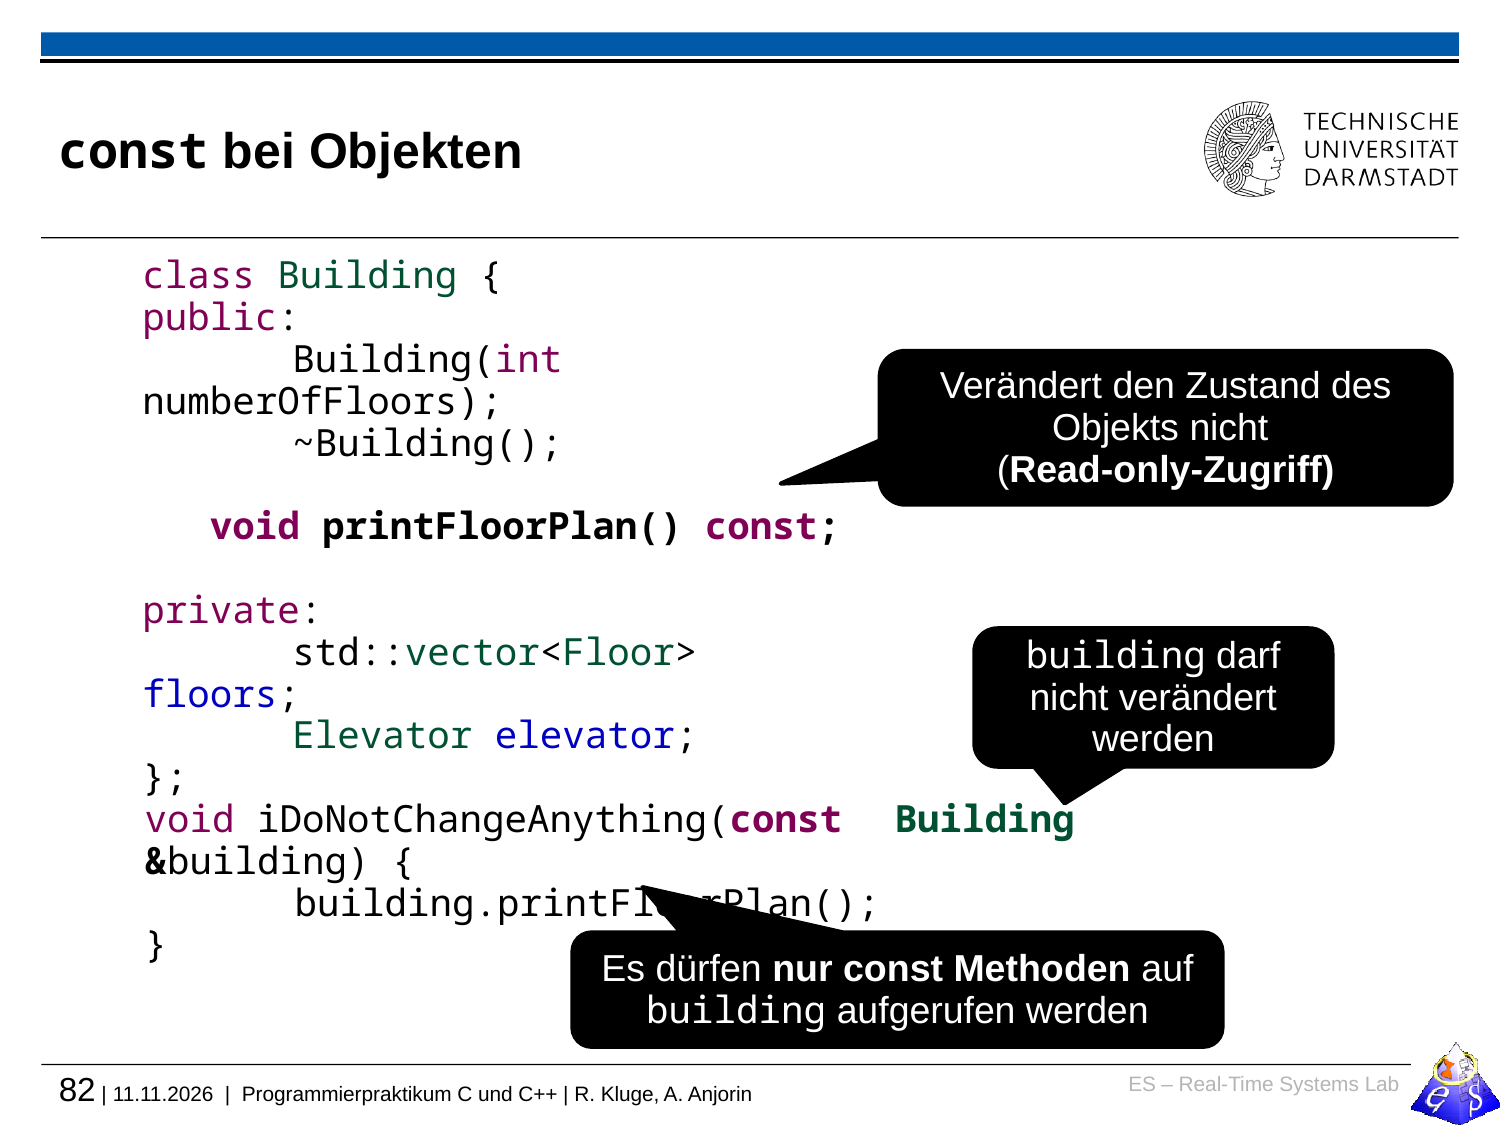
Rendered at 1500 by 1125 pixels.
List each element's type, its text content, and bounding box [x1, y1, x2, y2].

text_box Es dürfen nur const Methoden auf building aufgerufen werden [570, 885, 1225, 1049]
text_box void iDoNotChangeAnything(const Building &building) { building.printFloorPlan(); } [129, 791, 1294, 1016]
text_box Verändert den Zustand des Objekts nicht (Read-only-Zugriff) [778, 348, 1454, 507]
picture [1411, 1041, 1500, 1125]
picture [1187, 84, 1483, 214]
text_box building darf nicht verändert werden [972, 626, 1335, 806]
title const bei Objekten [58, 80, 1187, 218]
text_box class Building { public: Building(int numberOfFloors); ~Building(); void printFloorPlan() const; private: std::vector<Floor> floors; Elevator elevator; }; [127, 248, 877, 807]
